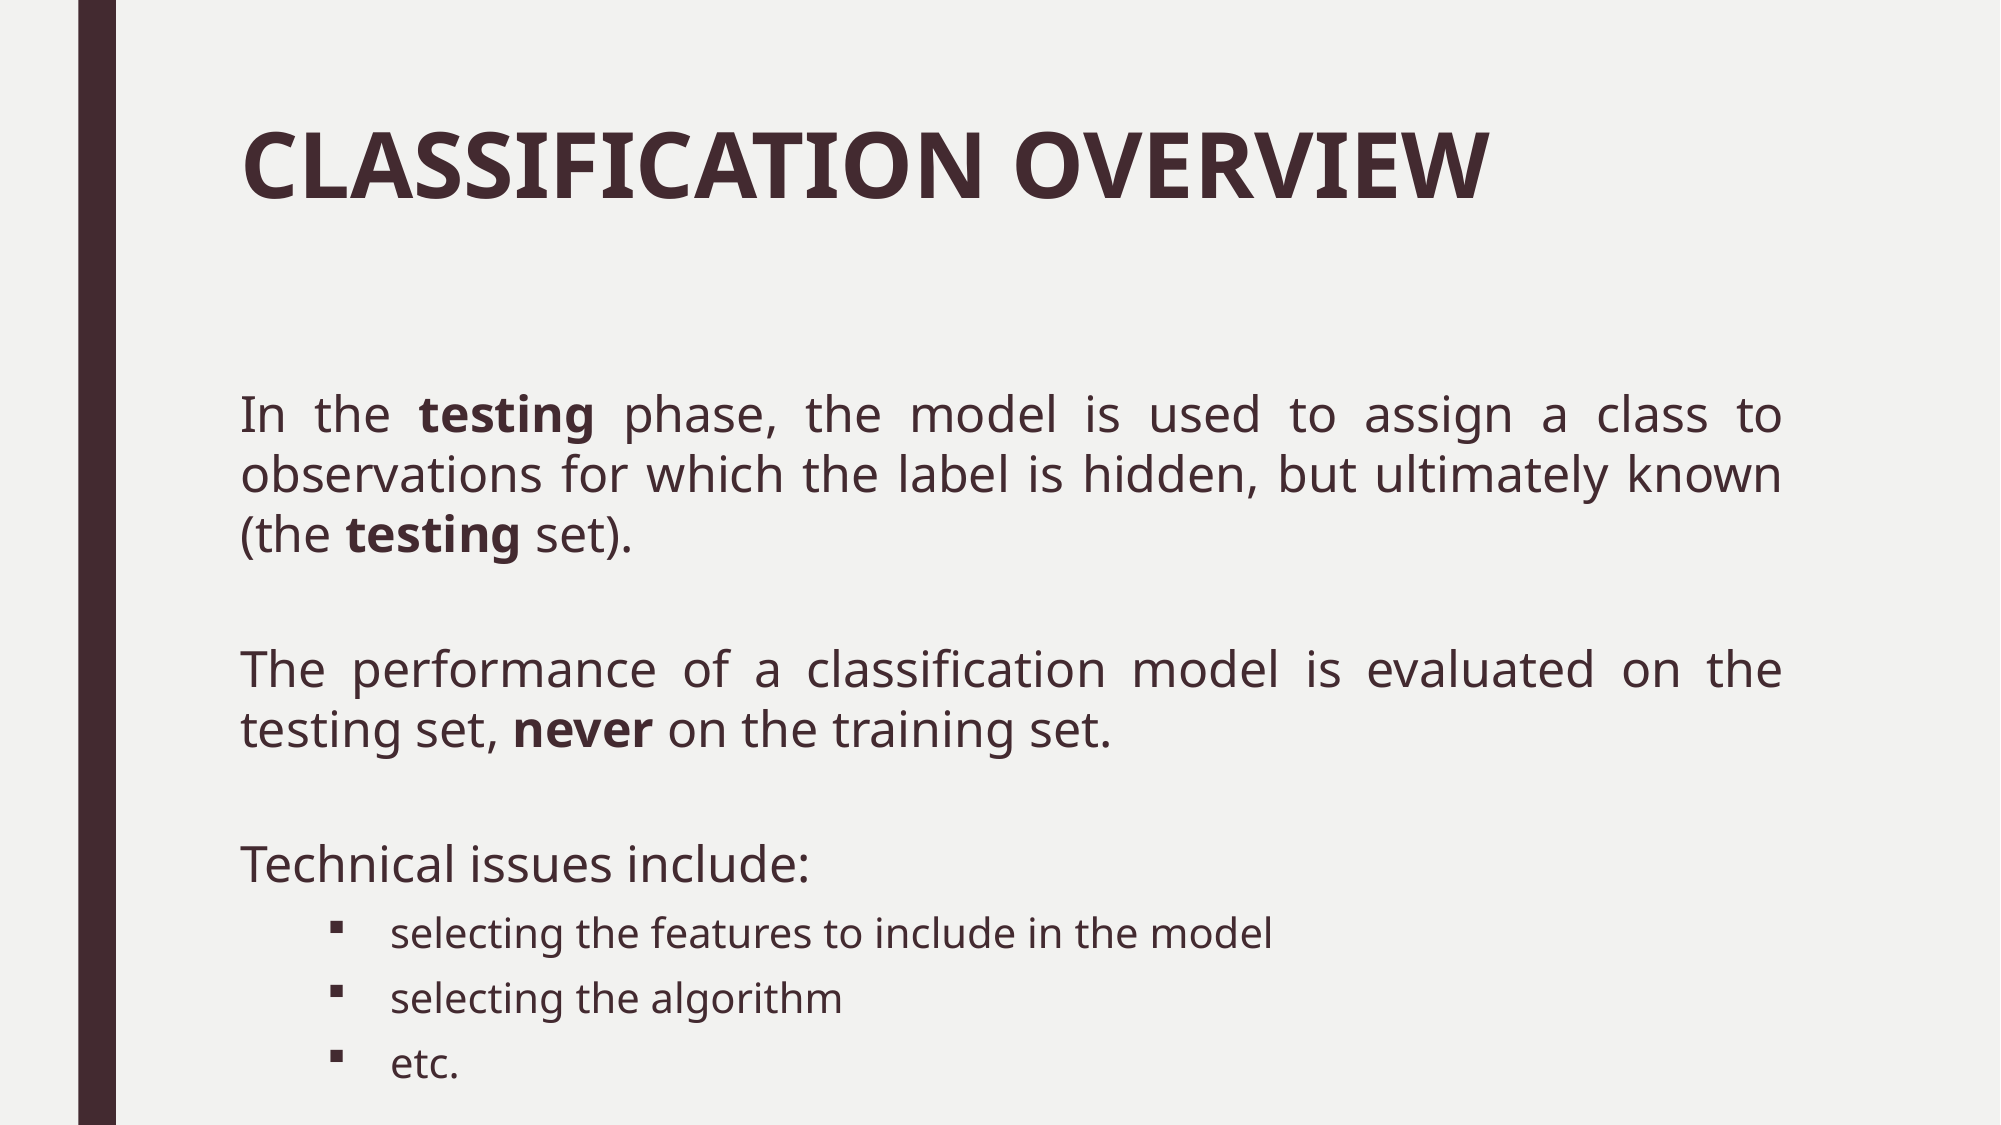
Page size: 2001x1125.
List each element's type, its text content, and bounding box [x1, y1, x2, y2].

list In the testing phase, the model is used to assign a class to observations for which the label is hidden, but ultimately known (the testing set). The performance of a classification model is evaluated on the testing set, never on the training set. Technical issues include: selecting the features to include in the model selecting the algorithm etc. [225, 375, 1800, 963]
title CLASSIFICATION OVERVIEW [225, 112, 1800, 357]
